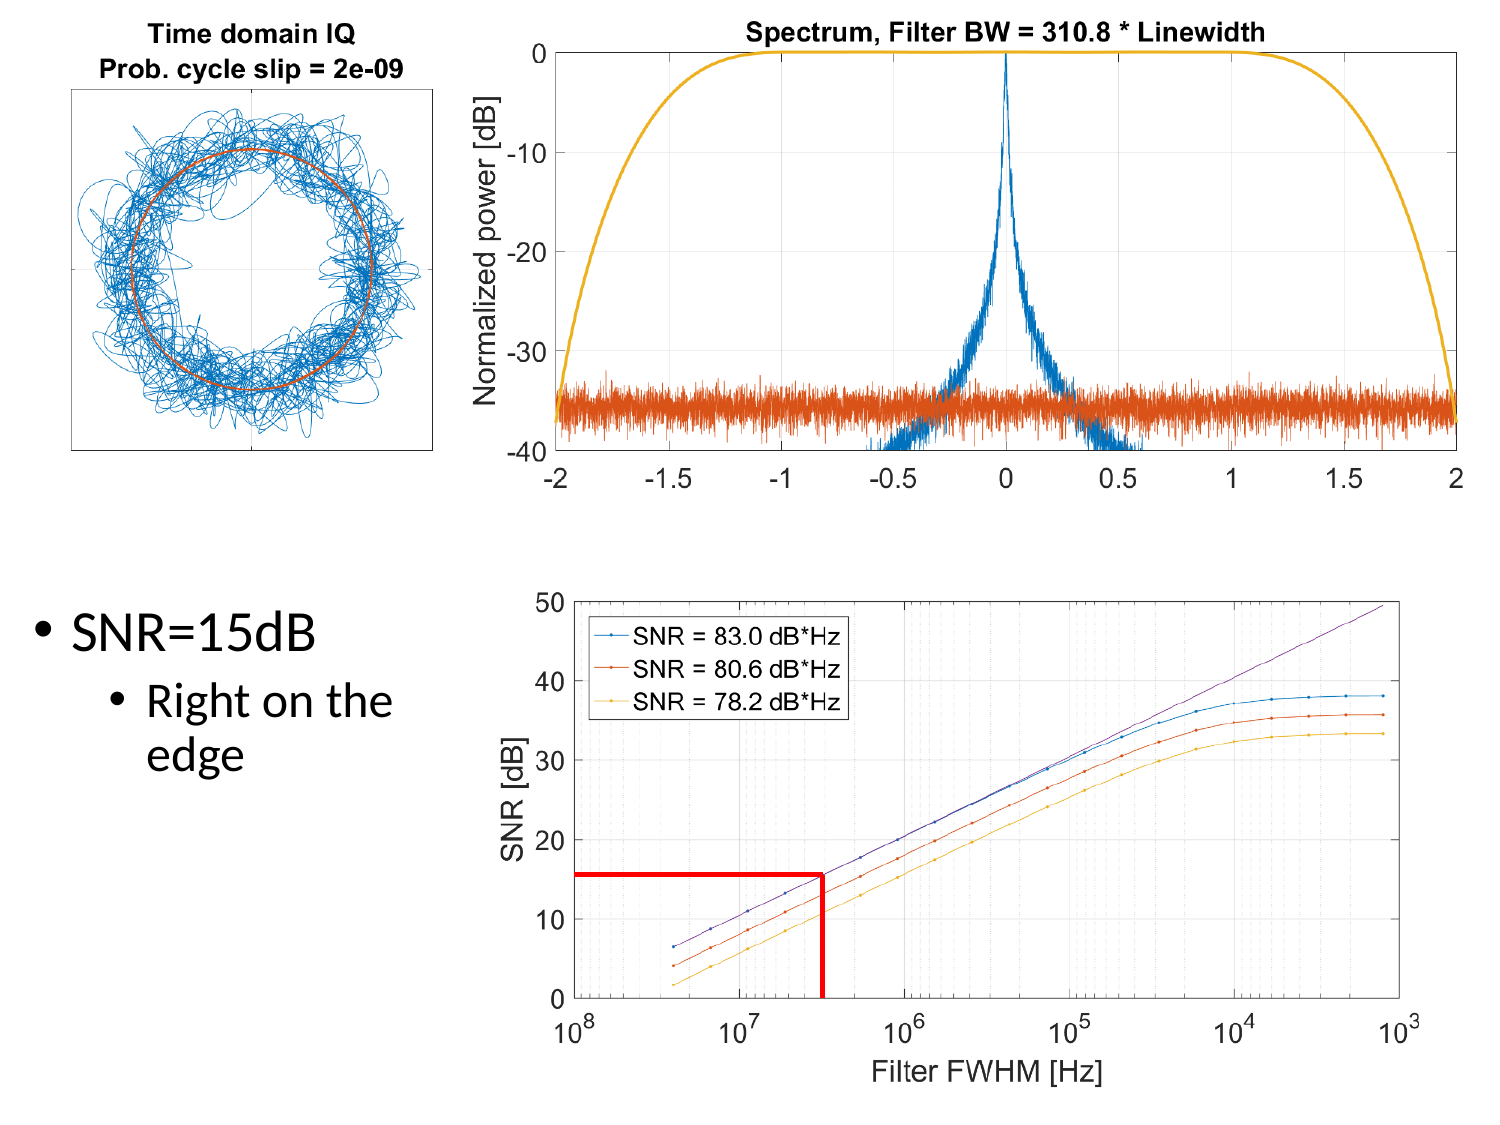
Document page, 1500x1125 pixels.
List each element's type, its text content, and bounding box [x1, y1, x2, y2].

picture [0, 15, 1500, 504]
text_box SNR=15dB Right on the edge [18, 593, 435, 882]
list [435, 564, 1500, 1125]
